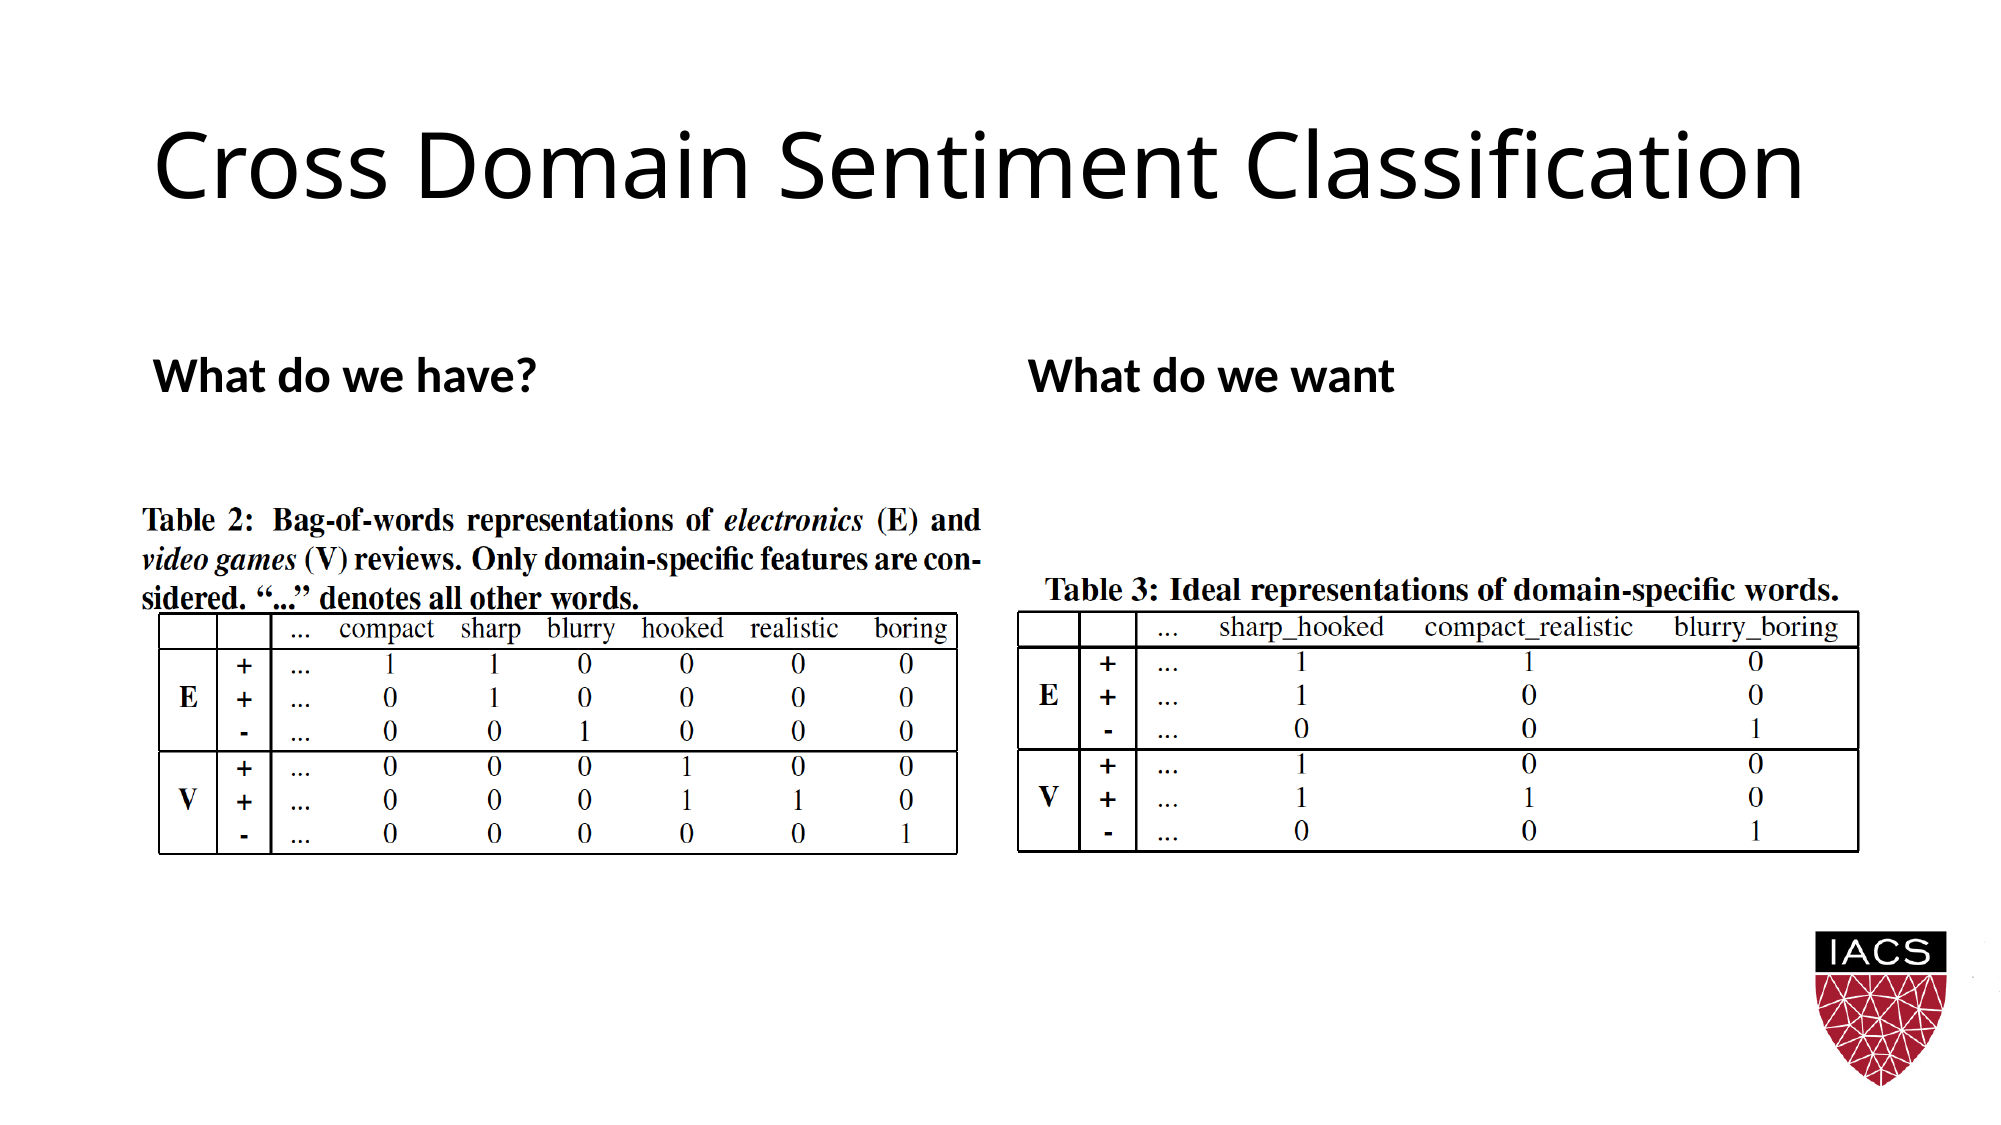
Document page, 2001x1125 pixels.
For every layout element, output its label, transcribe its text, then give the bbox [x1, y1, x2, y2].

picture [1761, 886, 2000, 1125]
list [137, 505, 984, 857]
list What do we want [1012, 275, 1863, 411]
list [1012, 571, 1863, 855]
title Cross Domain Sentiment Classification [137, 59, 1863, 278]
list What do we have? [137, 275, 984, 411]
